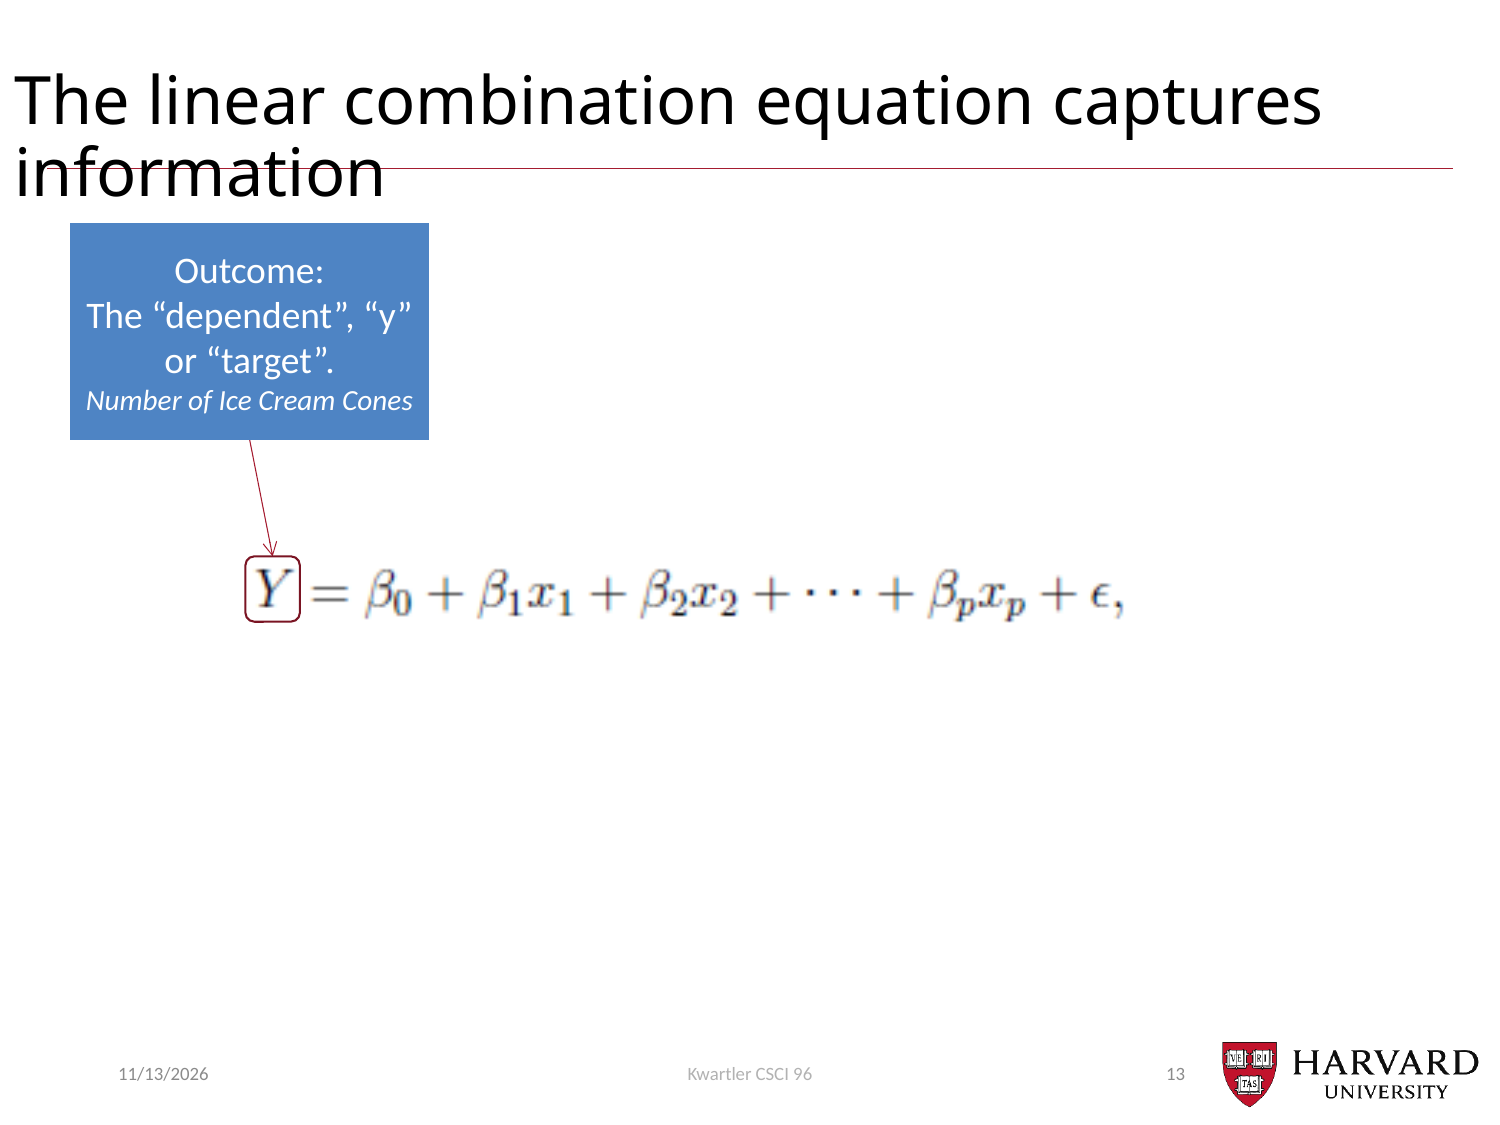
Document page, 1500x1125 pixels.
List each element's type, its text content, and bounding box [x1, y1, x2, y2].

text_box Outcome: The “dependent”, “y” or “target”. Number of Ice Cream Cones [70, 223, 429, 440]
picture [174, 524, 1201, 663]
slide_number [103, 1042, 441, 1103]
slide_number 13 [1059, 1042, 1200, 1103]
picture [1200, 1024, 1500, 1125]
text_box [249, 438, 273, 557]
footer Kwartler CSCI 96 [496, 1042, 1004, 1103]
title The linear combination equation captures information [0, 59, 1500, 157]
